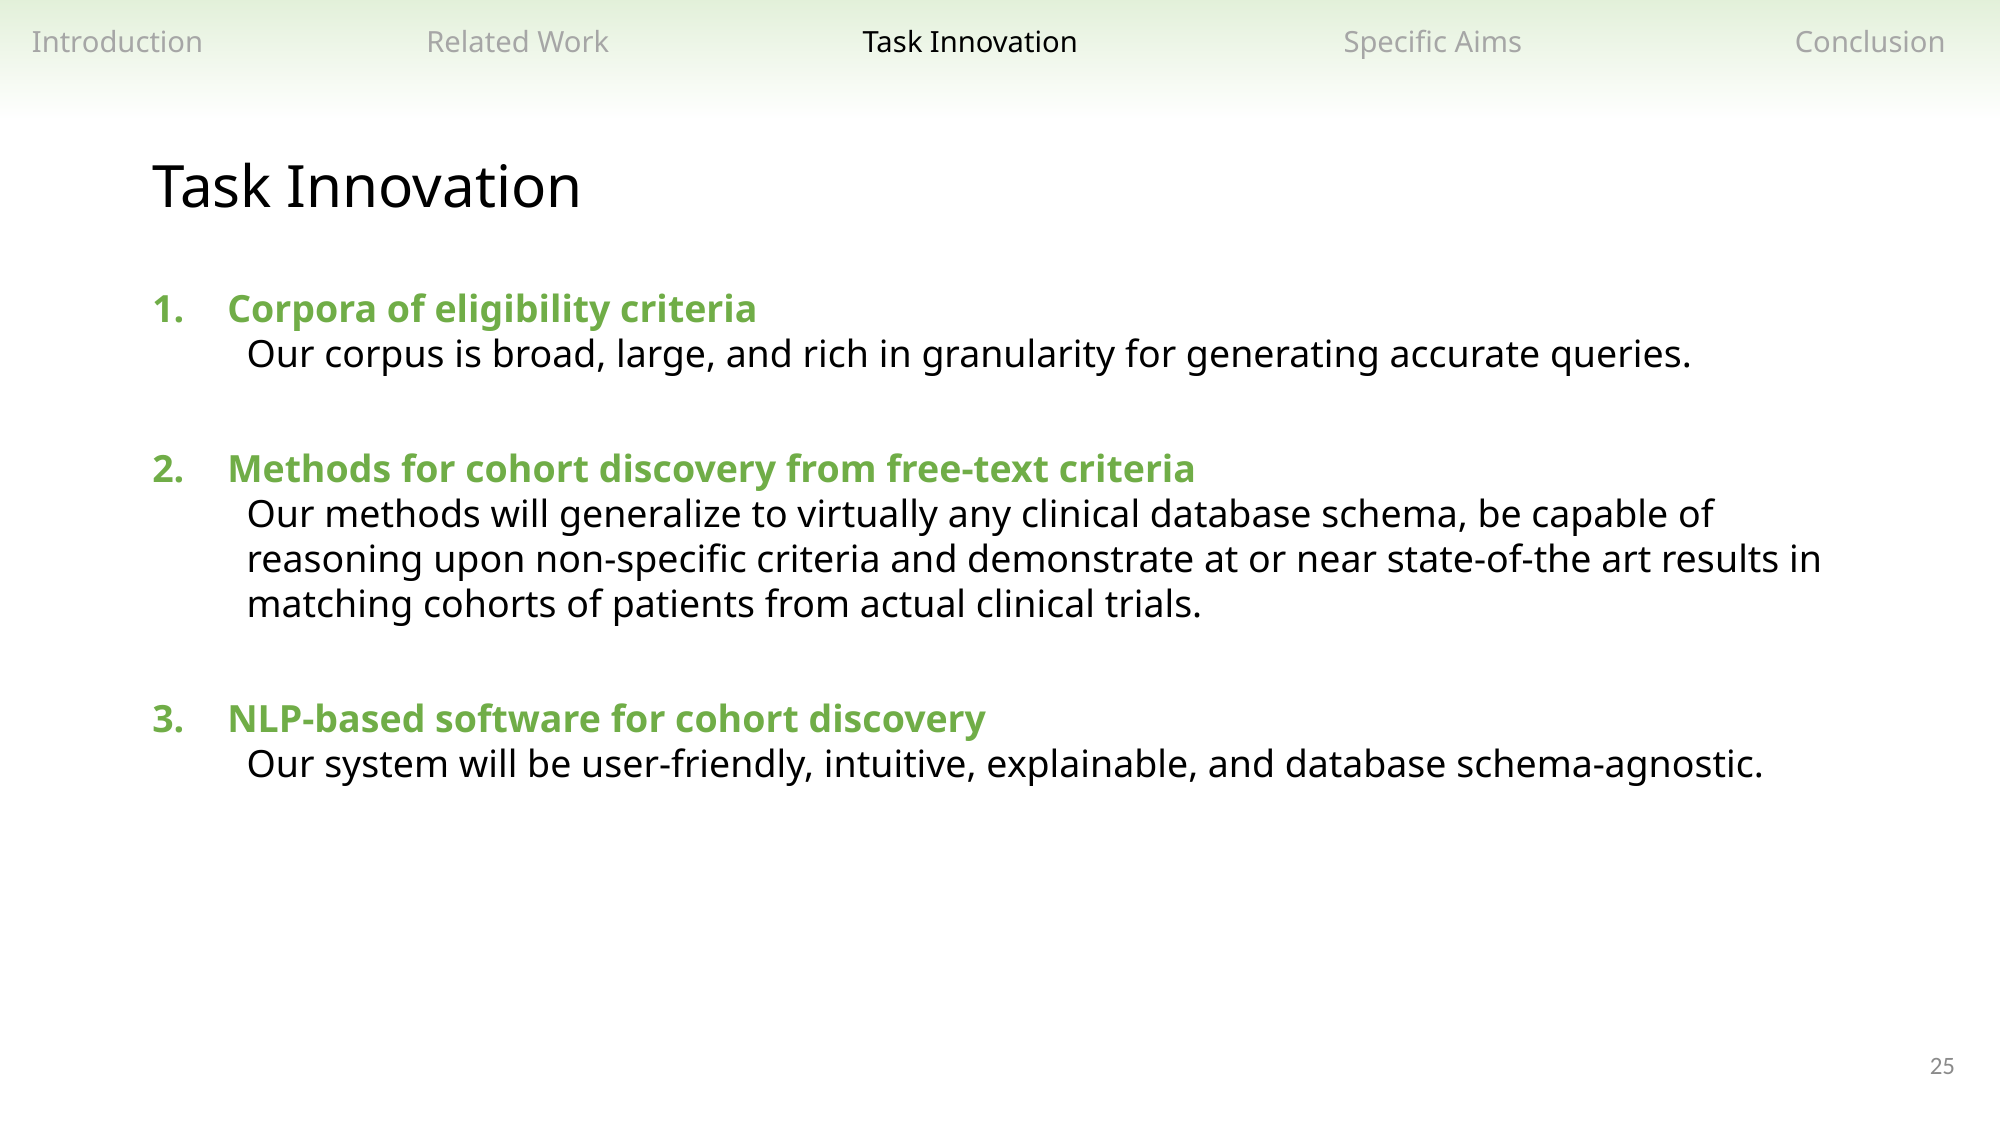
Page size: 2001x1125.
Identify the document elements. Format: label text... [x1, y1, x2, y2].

text_box Task Innovation [137, 141, 619, 227]
text_box Corpora of eligibility criteria Our corpus is broad, large, and rich in granularity for generating accurate queries. Methods for cohort discovery from free-text criteria Our methods will generalize to virtually any clinical database schema, be capable of reasoning upon non-specific criteria and demonstrate at or near state-of-the art results in matching cohorts of patients from actual clinical trials. NLP-based software for cohort discovery Our system will be user-friendly, intuitive, explainable, and database schema-agnostic. [137, 277, 1982, 837]
slide_number 25 [1520, 1035, 1971, 1096]
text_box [24, 15, 1958, 67]
